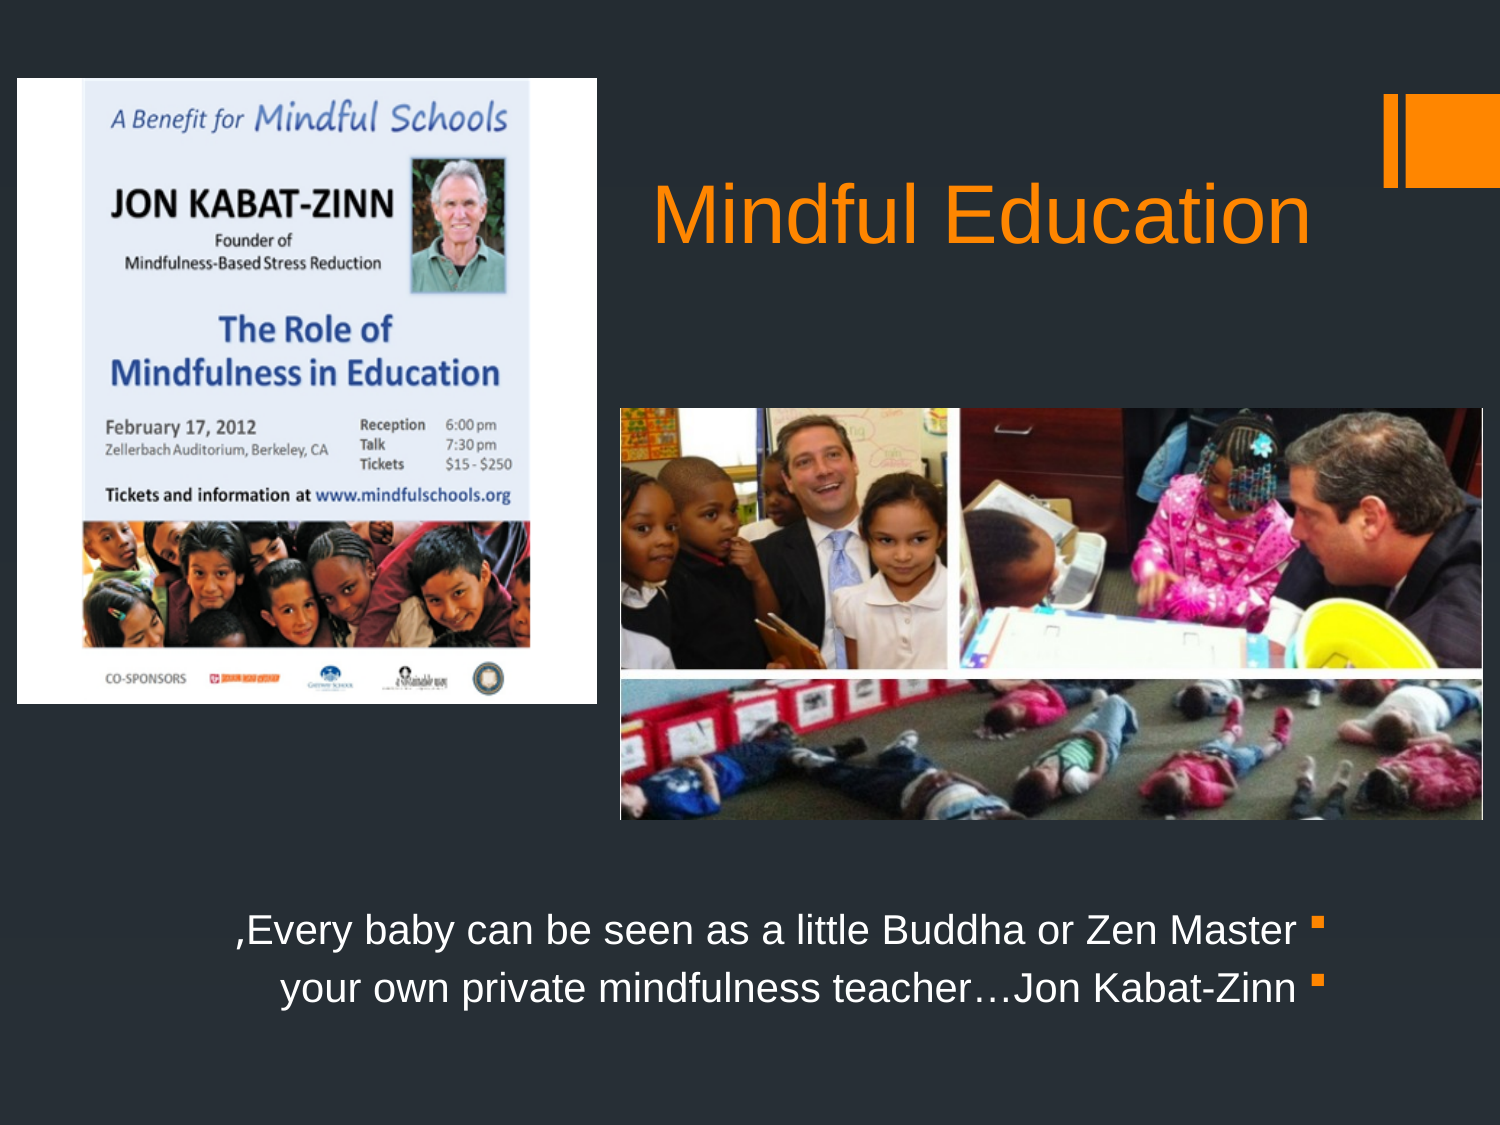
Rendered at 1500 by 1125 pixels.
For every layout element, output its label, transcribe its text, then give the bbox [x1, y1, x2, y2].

picture [620, 408, 1484, 821]
list Every baby can be seen as a little Buddha or Zen Master, your own private mindfulness teacher…Jon Kabat-Zinn [150, 894, 1350, 1083]
title Mindful Education [636, 78, 1355, 268]
picture [17, 77, 597, 705]
